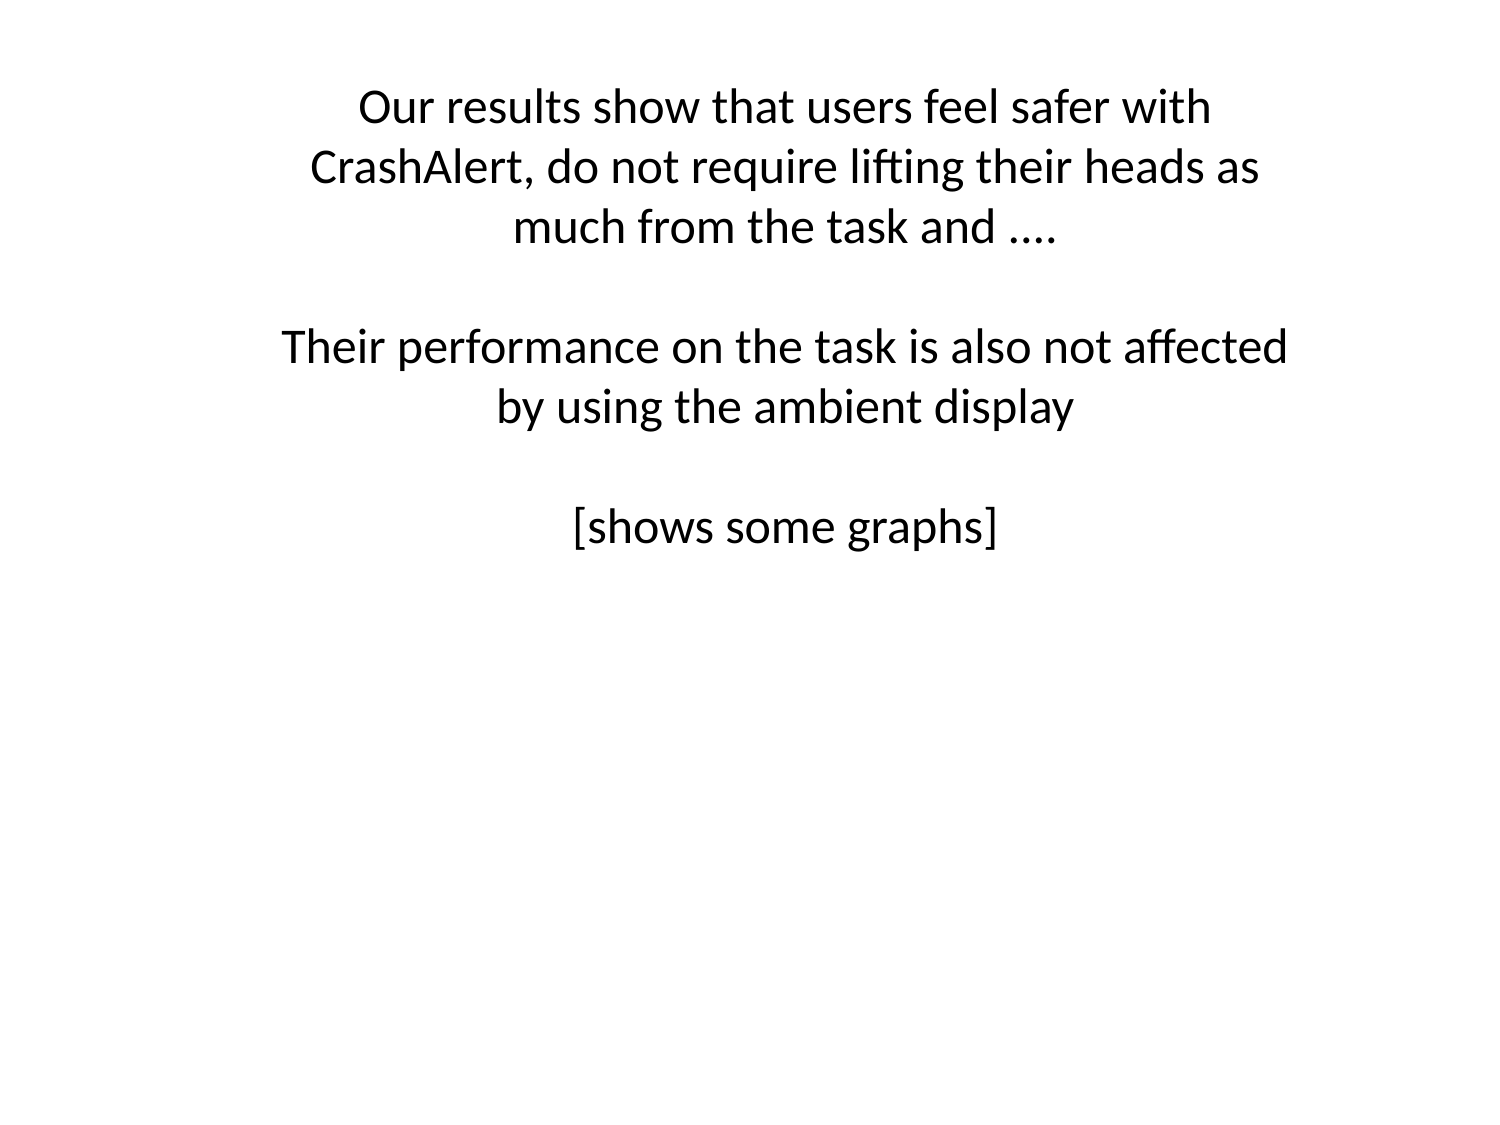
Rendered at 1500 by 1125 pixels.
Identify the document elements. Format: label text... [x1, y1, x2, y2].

text_box Our results show that users feel safer with CrashAlert, do not require lifting their heads as much from the task and .... Their performance on the task is also not affected by using the ambient display [shows some graphs] [265, 66, 1306, 622]
